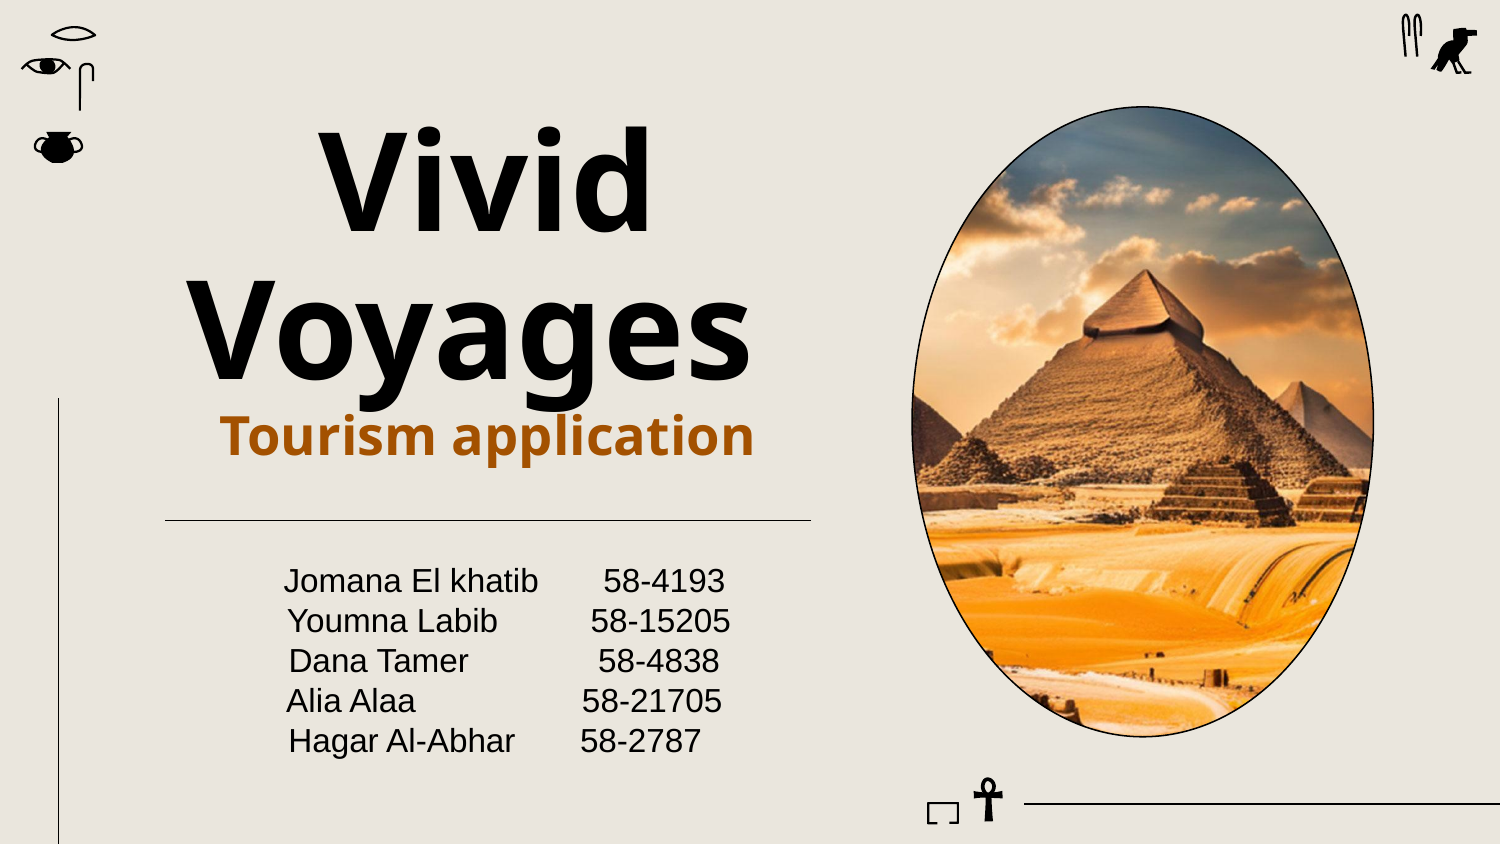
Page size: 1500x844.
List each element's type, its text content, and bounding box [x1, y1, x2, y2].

picture [911, 106, 1374, 737]
subtitle Jomana El khatib 58-4193 Youmna Labib 58-15205 Dana Tamer 58-4838 Alia Alaa 58-21705 Hagar Al-Abhar 58-2787 [138, 581, 862, 737]
title Vivid Voyages Tourism application [67, 97, 909, 369]
